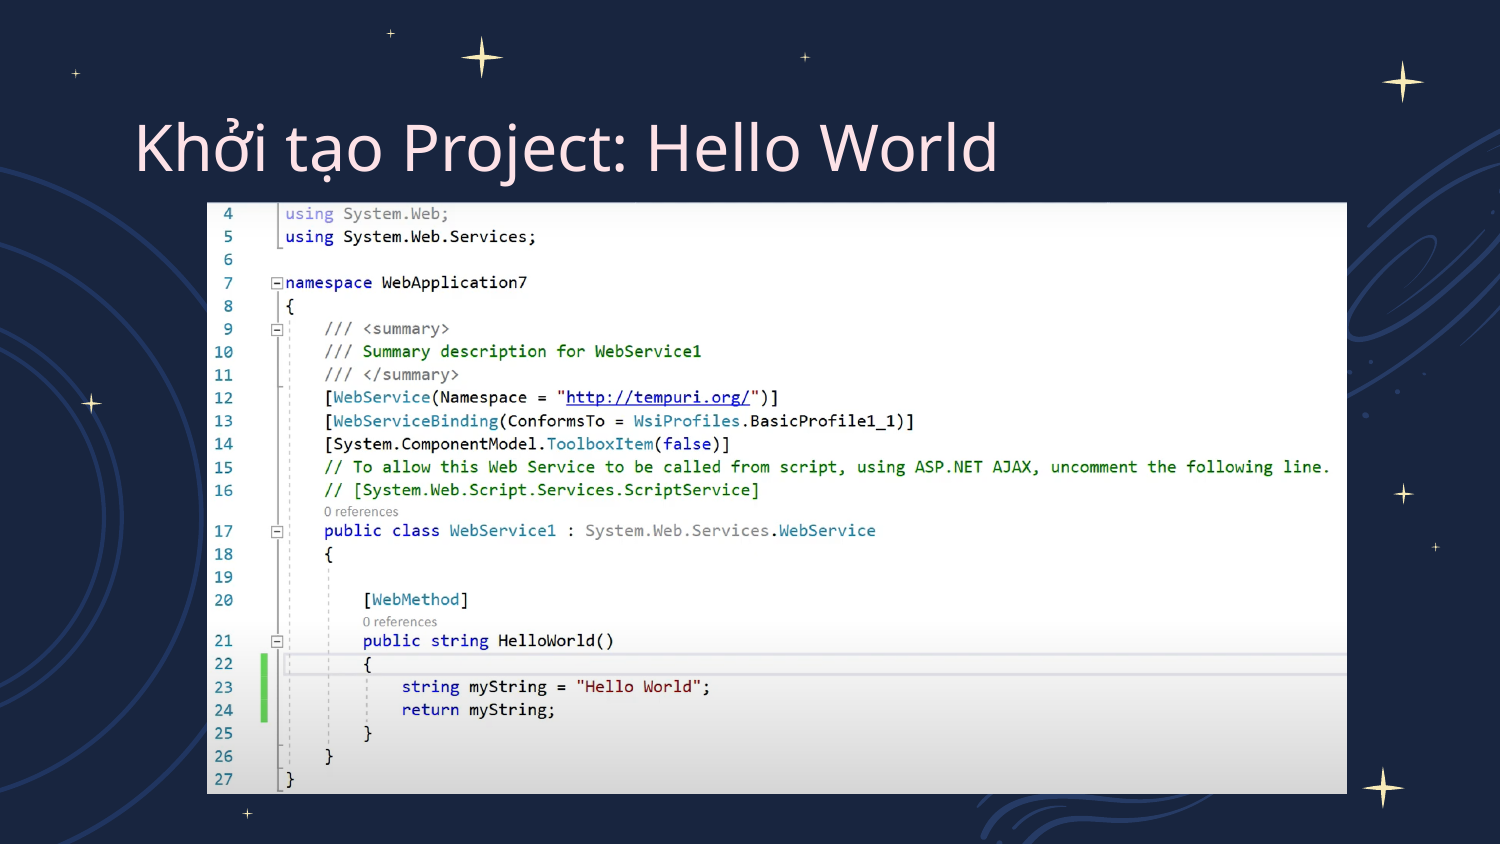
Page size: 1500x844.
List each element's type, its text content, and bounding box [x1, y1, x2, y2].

title Khởi tạo Project: Hello World [118, 88, 1382, 203]
picture [207, 202, 1348, 794]
